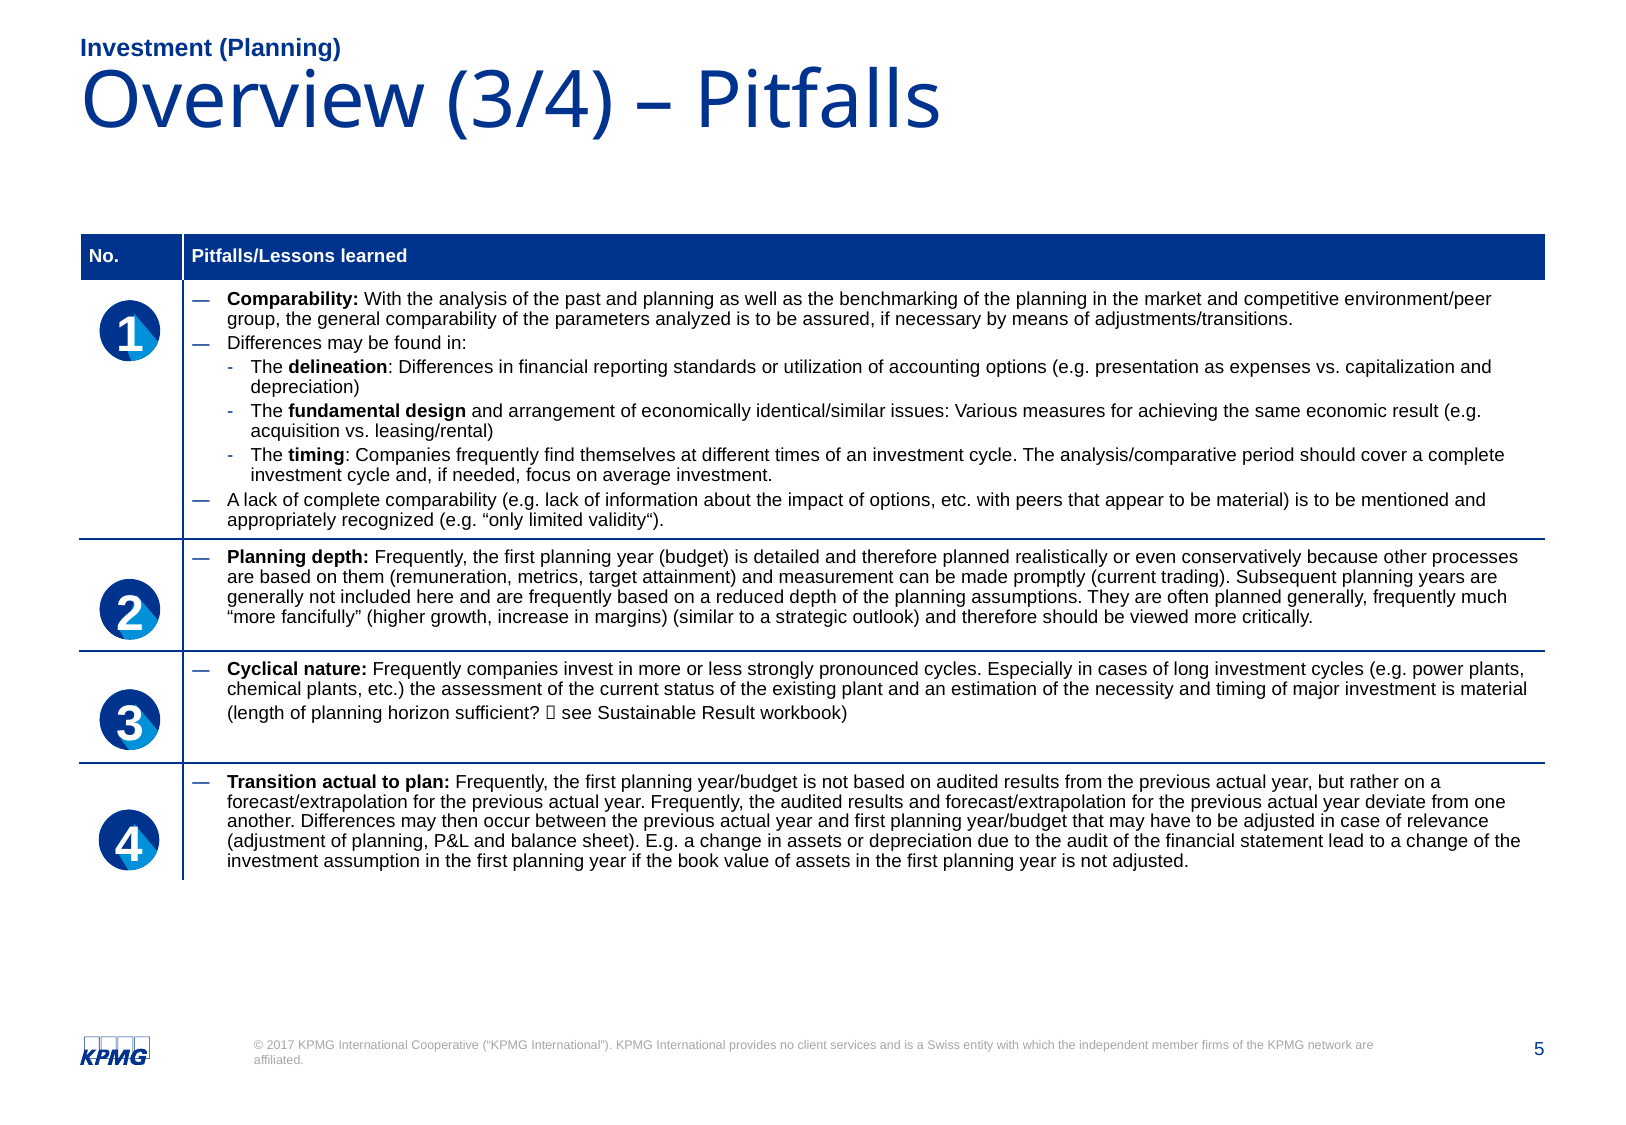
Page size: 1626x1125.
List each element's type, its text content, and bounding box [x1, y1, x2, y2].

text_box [99, 294, 161, 371]
table_cell Cyclical nature: Frequently companies invest in more or less strongly pronounced cycles. Especially in cases of long investment cycles (e.g. power plants, chemical plants, etc.) the assessment of the current status of the existing plant and an estimation of the necessity and timing of major investment is material (length of planning horizon sufficient?  see Sustainable Result workbook) [184, 652, 1545, 762]
table_cell Comparability: With the analysis of the past and planning as well as the benchmarking of the planning in the market and competitive environment/peer group, the general comparability of the parameters analyzed is to be assured, if necessary by means of adjustments/transitions. Differences may be found in: The delineation: Differences in financial reporting standards or utilization of accounting options (e.g. presentation as expenses vs. capitalization and depreciation) The fundamental design and arrangement of economically identical/similar issues: Various measures for achieving the same economic result (e.g. acquisition vs. leasing/rental) The timing: Companies frequently find themselves at different times of an investment cycle. The analysis/comparative period should cover a complete investment cycle and, if needed, focus on average investment. A lack of complete comparability (e.g. lack of information about the impact of options, etc. with peers that appear to be material) is to be mentioned and appropriately recognized (e.g. “only limited validity“). [184, 281, 1545, 538]
table_cell Planning depth: Frequently, the first planning year (budget) is detailed and therefore planned realistically or even conservatively because other processes are based on them (remuneration, metrics, target attainment) and measurement can be made promptly (current trading). Subsequent planning years are generally not included here and are frequently based on a reduced depth of the planning assumptions. They are often planned generally, frequently much “more fancifully” (higher growth, increase in margins) (similar to a strategic outlook) and therefore should be viewed more critically. [184, 540, 1545, 650]
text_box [98, 803, 160, 880]
table_header Pitfalls/Lessons learned [184, 234, 1545, 280]
title Overview (3/4) – Pitfalls [80, 74, 1545, 193]
table_cell [81, 652, 182, 762]
list Investment (Planning) [80, 33, 1490, 62]
table_cell [81, 764, 182, 880]
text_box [99, 683, 161, 760]
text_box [99, 572, 161, 649]
table_cell [81, 281, 182, 538]
table_header No. [81, 234, 182, 280]
table_cell [81, 540, 182, 650]
table_cell Transition actual to plan: Frequently, the first planning year/budget is not based on audited results from the previous actual year, but rather on a forecast/extrapolation for the previous actual year. Frequently, the audited results and forecast/extrapolation for the previous actual year deviate from one another. Differences may then occur between the previous actual year and first planning year/budget that may have to be adjusted in case of relevance (adjustment of planning, P&L and balance sheet). E.g. a change in assets or depreciation due to the audit of the financial statement lead to a change of the investment assumption in the first planning year if the book value of assets in the first planning year is not adjusted. [184, 764, 1545, 880]
